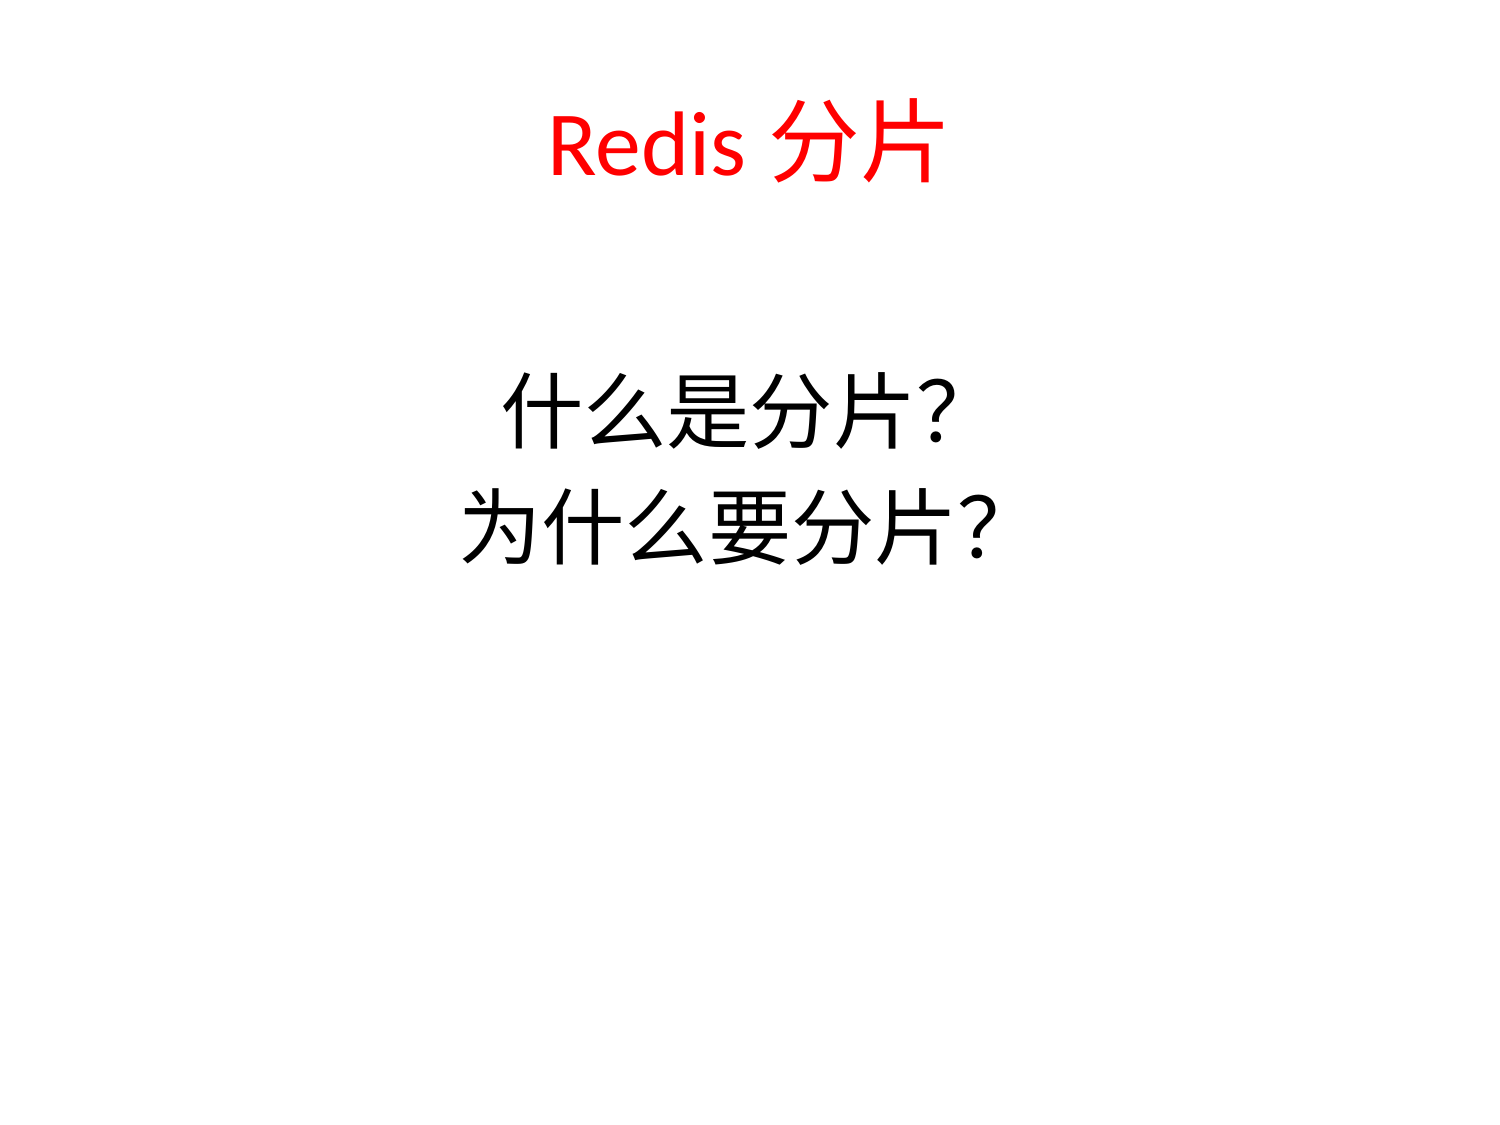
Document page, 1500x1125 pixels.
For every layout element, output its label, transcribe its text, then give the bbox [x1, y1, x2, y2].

list 什么是分片？ 为什么要分片？ [75, 351, 1425, 1075]
title Redis分片 [75, 45, 1425, 233]
